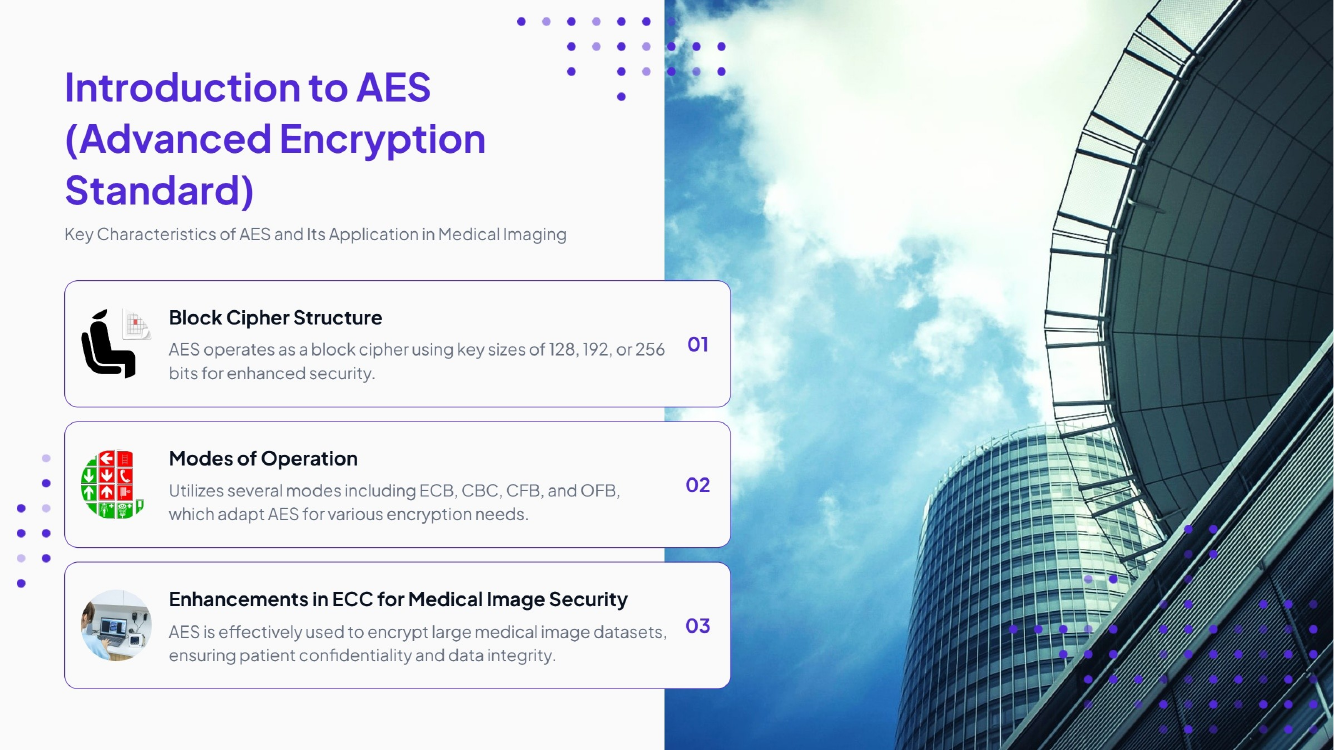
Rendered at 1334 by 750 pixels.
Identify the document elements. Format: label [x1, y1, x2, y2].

text_box [0, 0, 1334, 750]
